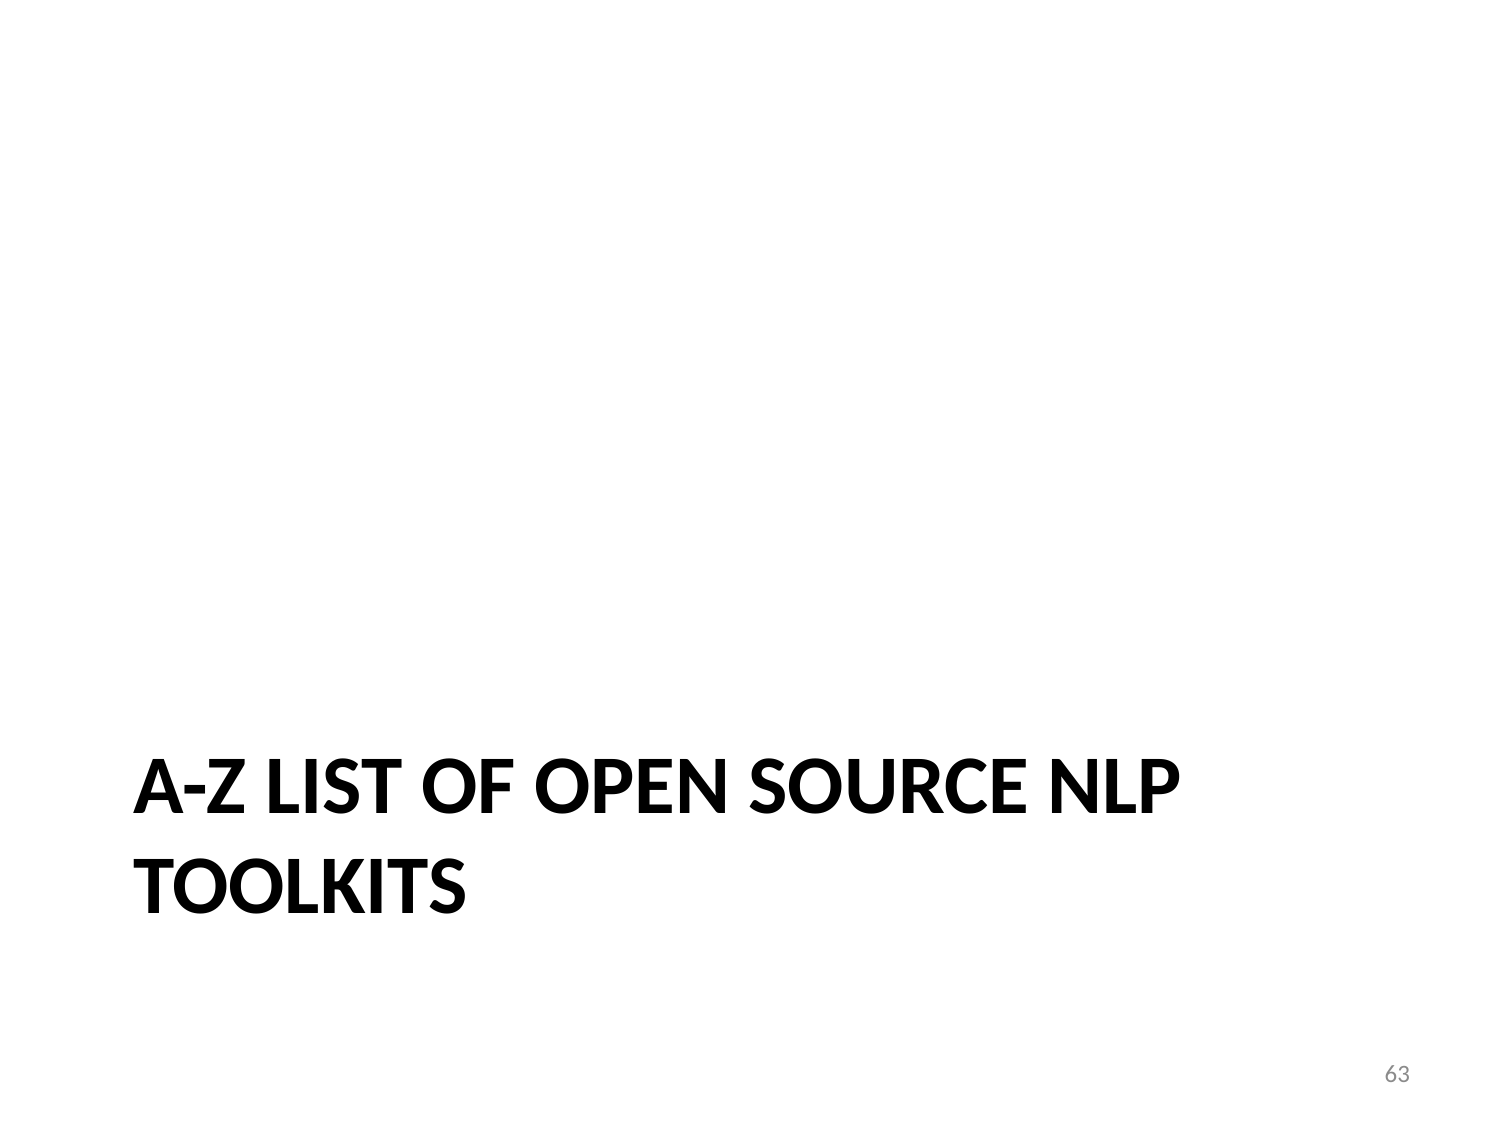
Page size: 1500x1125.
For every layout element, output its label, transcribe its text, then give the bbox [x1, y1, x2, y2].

title A-Z list of Open Source NLP toolkits [118, 722, 1394, 947]
slide_number 63 [1074, 1042, 1425, 1103]
